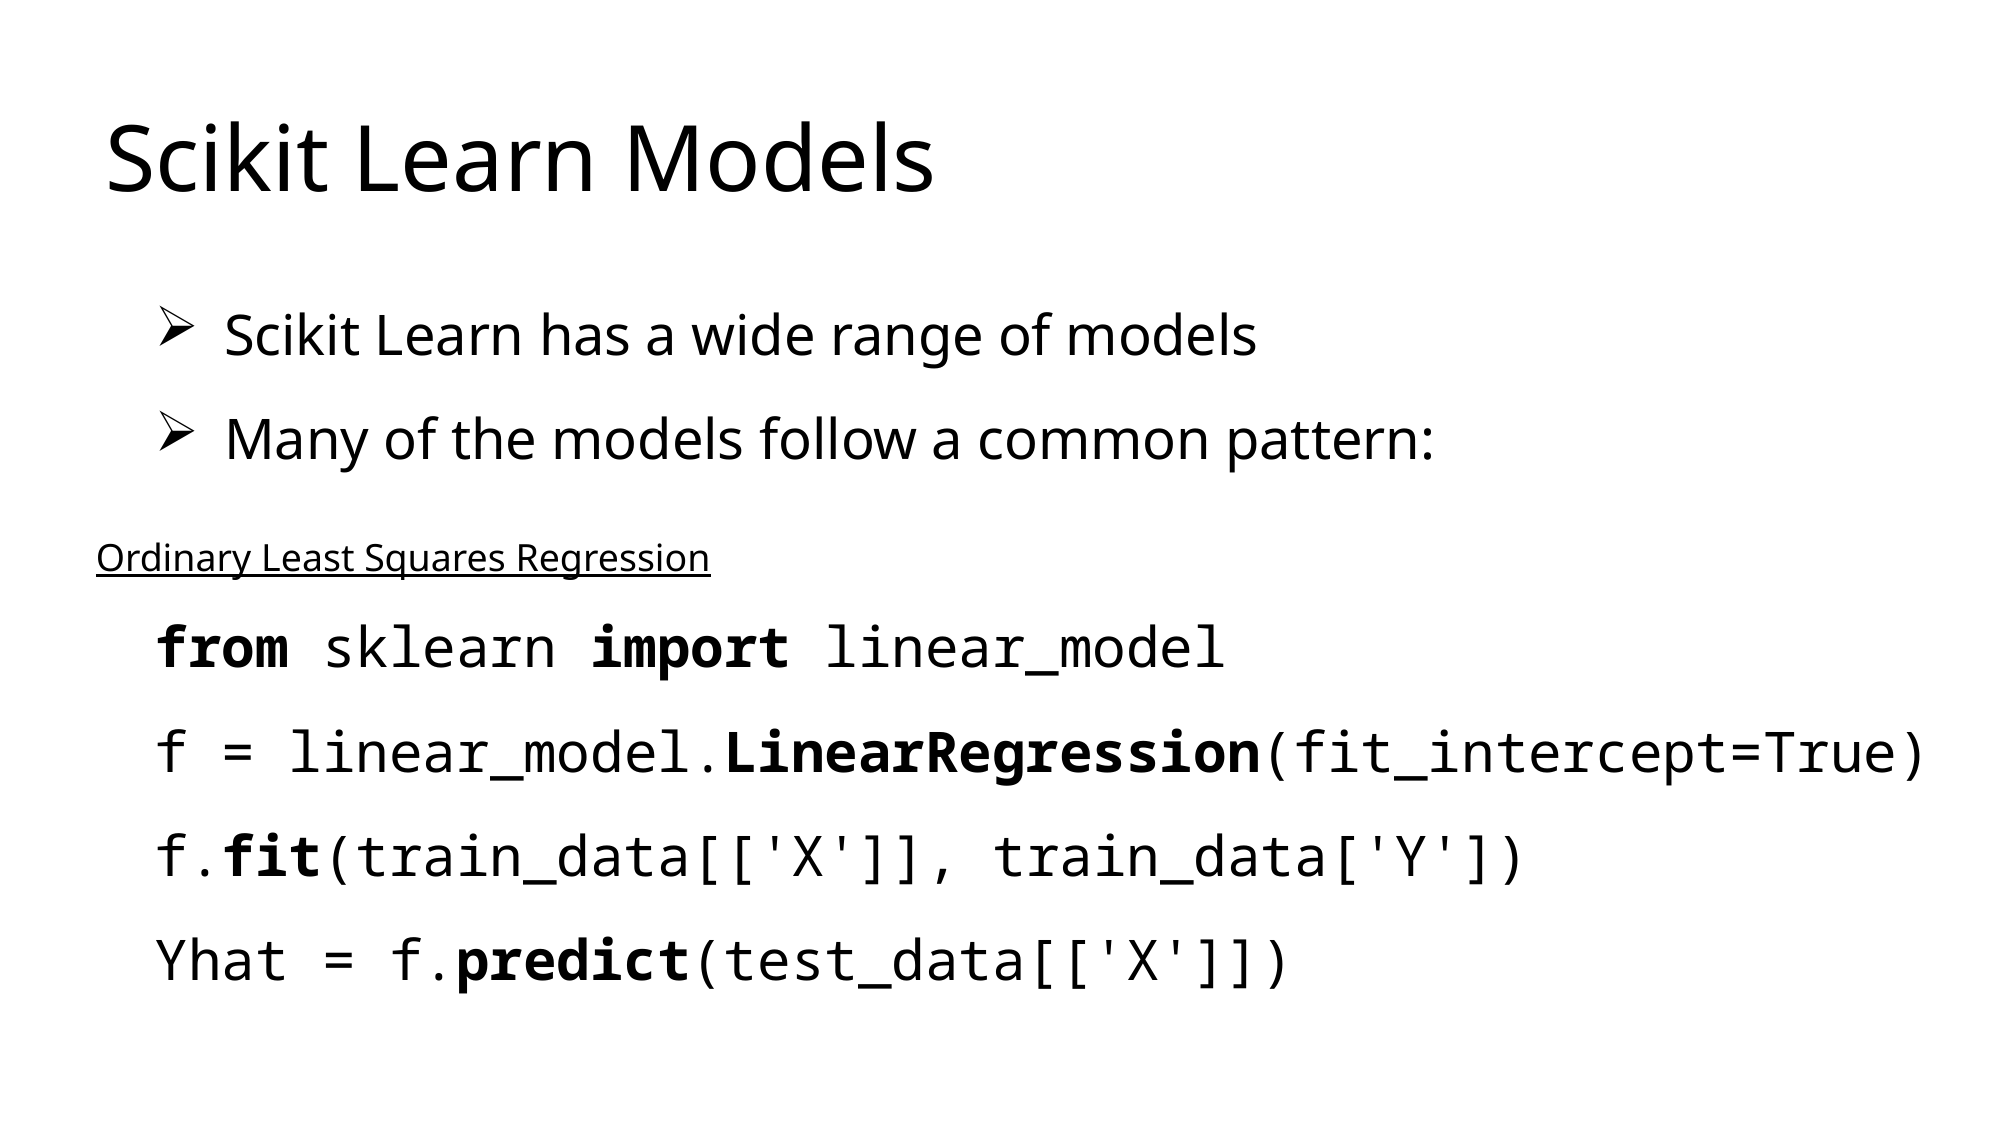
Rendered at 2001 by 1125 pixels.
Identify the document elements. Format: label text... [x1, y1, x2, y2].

list Scikit Learn has a wide range of models Many of the models follow a common pattern: from sklearn import linear_model f = linear_model.LinearRegression(fit_intercept=True) f.fit(train_data[['X']], train_data['Y']) Yhat = f.predict(test_data[['X']]) [137, 299, 1958, 1014]
text_box Ordinary Least Squares Regression [81, 526, 727, 587]
title Scikit Learn Models [90, 52, 1863, 271]
